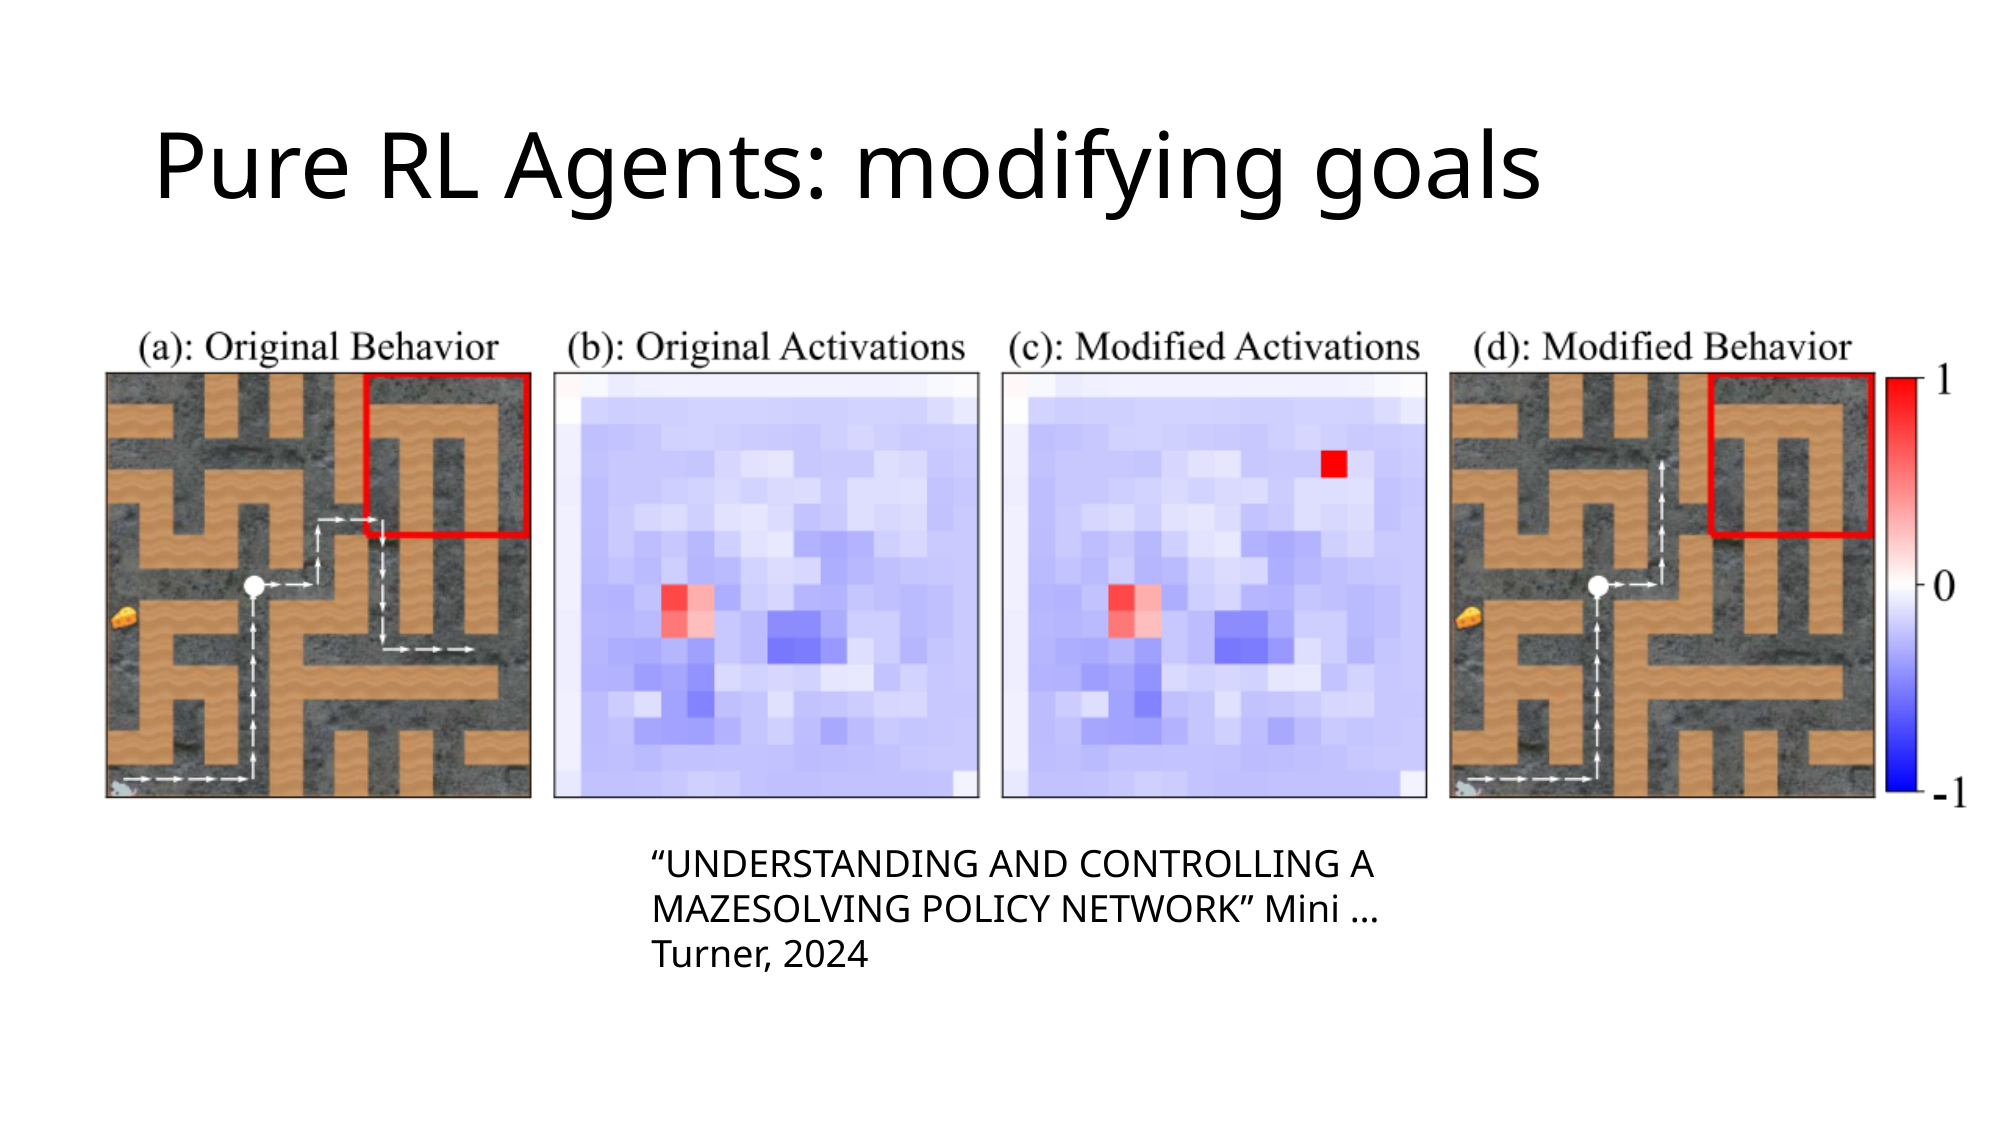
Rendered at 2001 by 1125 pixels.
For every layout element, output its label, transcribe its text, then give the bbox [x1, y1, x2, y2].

title Pure RL Agents: modifying goals [137, 59, 1863, 278]
picture [7, 285, 1992, 840]
text_box “UNDERSTANDING AND CONTROLLING A MAZESOLVING POLICY NETWORK” Mini … Turner, 2024 [636, 840, 1498, 983]
